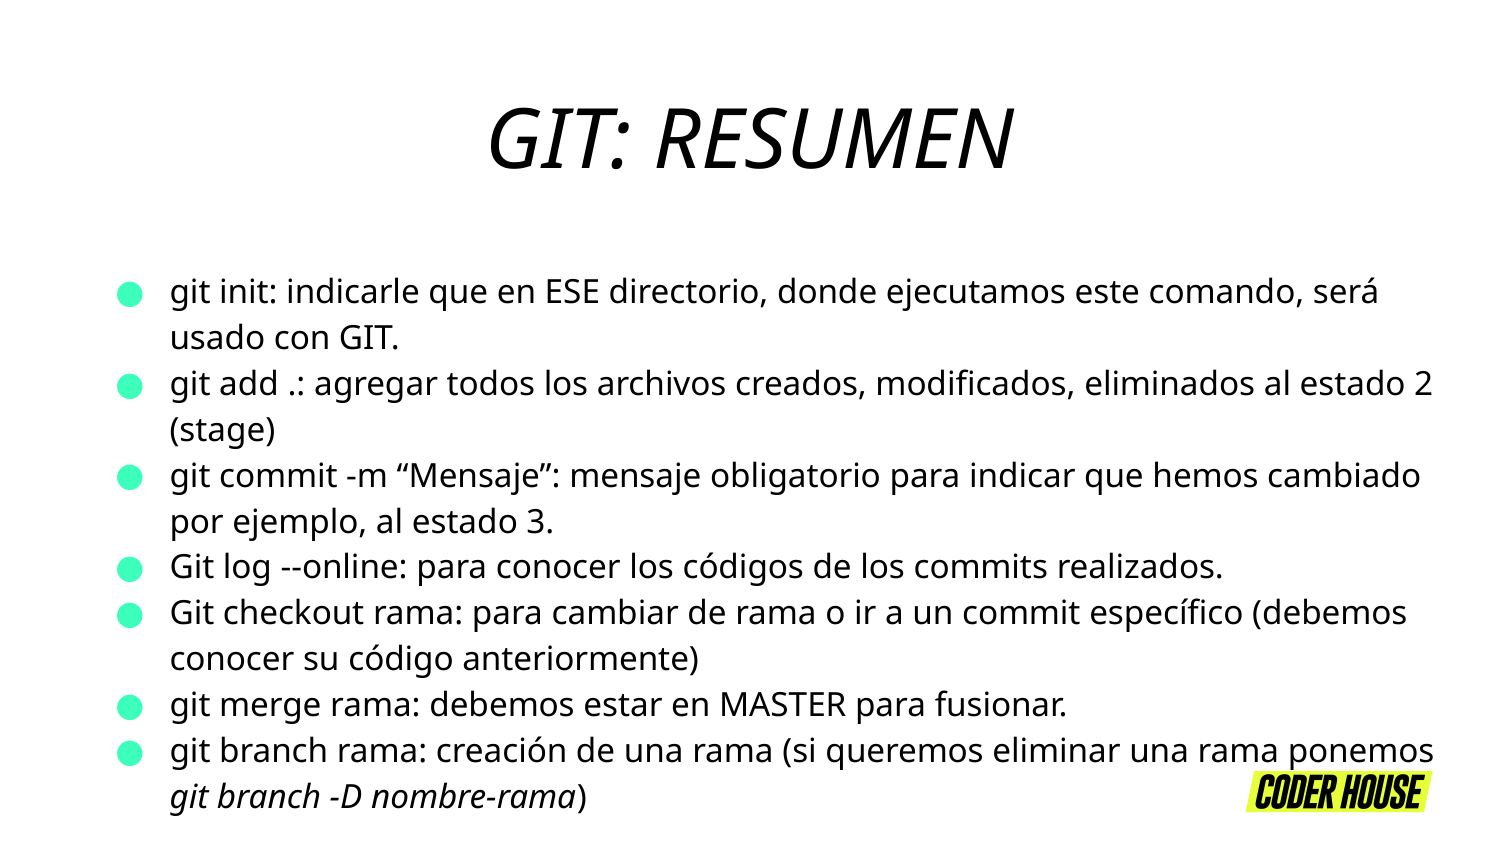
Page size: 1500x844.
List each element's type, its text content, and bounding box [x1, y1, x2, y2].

text_box git init: indicarle que en ESE directorio, donde ejecutamos este comando, será usado con GIT. git add .: agregar todos los archivos creados, modificados, eliminados al estado 2 (stage) git commit -m “Mensaje”: mensaje obligatorio para indicar que hemos cambiado por ejemplo, al estado 3. Git log --online: para conocer los códigos de los commits realizados. Git checkout rama: para cambiar de rama o ir a un commit específico (debemos conocer su código anteriormente) git merge rama: debemos estar en MASTER para fusionar. git branch rama: creación de una rama (si queremos eliminar una rama ponemos git branch -D nombre-rama) [79, 249, 1458, 752]
text_box GIT: RESUMEN [156, 55, 1343, 171]
picture [1241, 764, 1437, 819]
